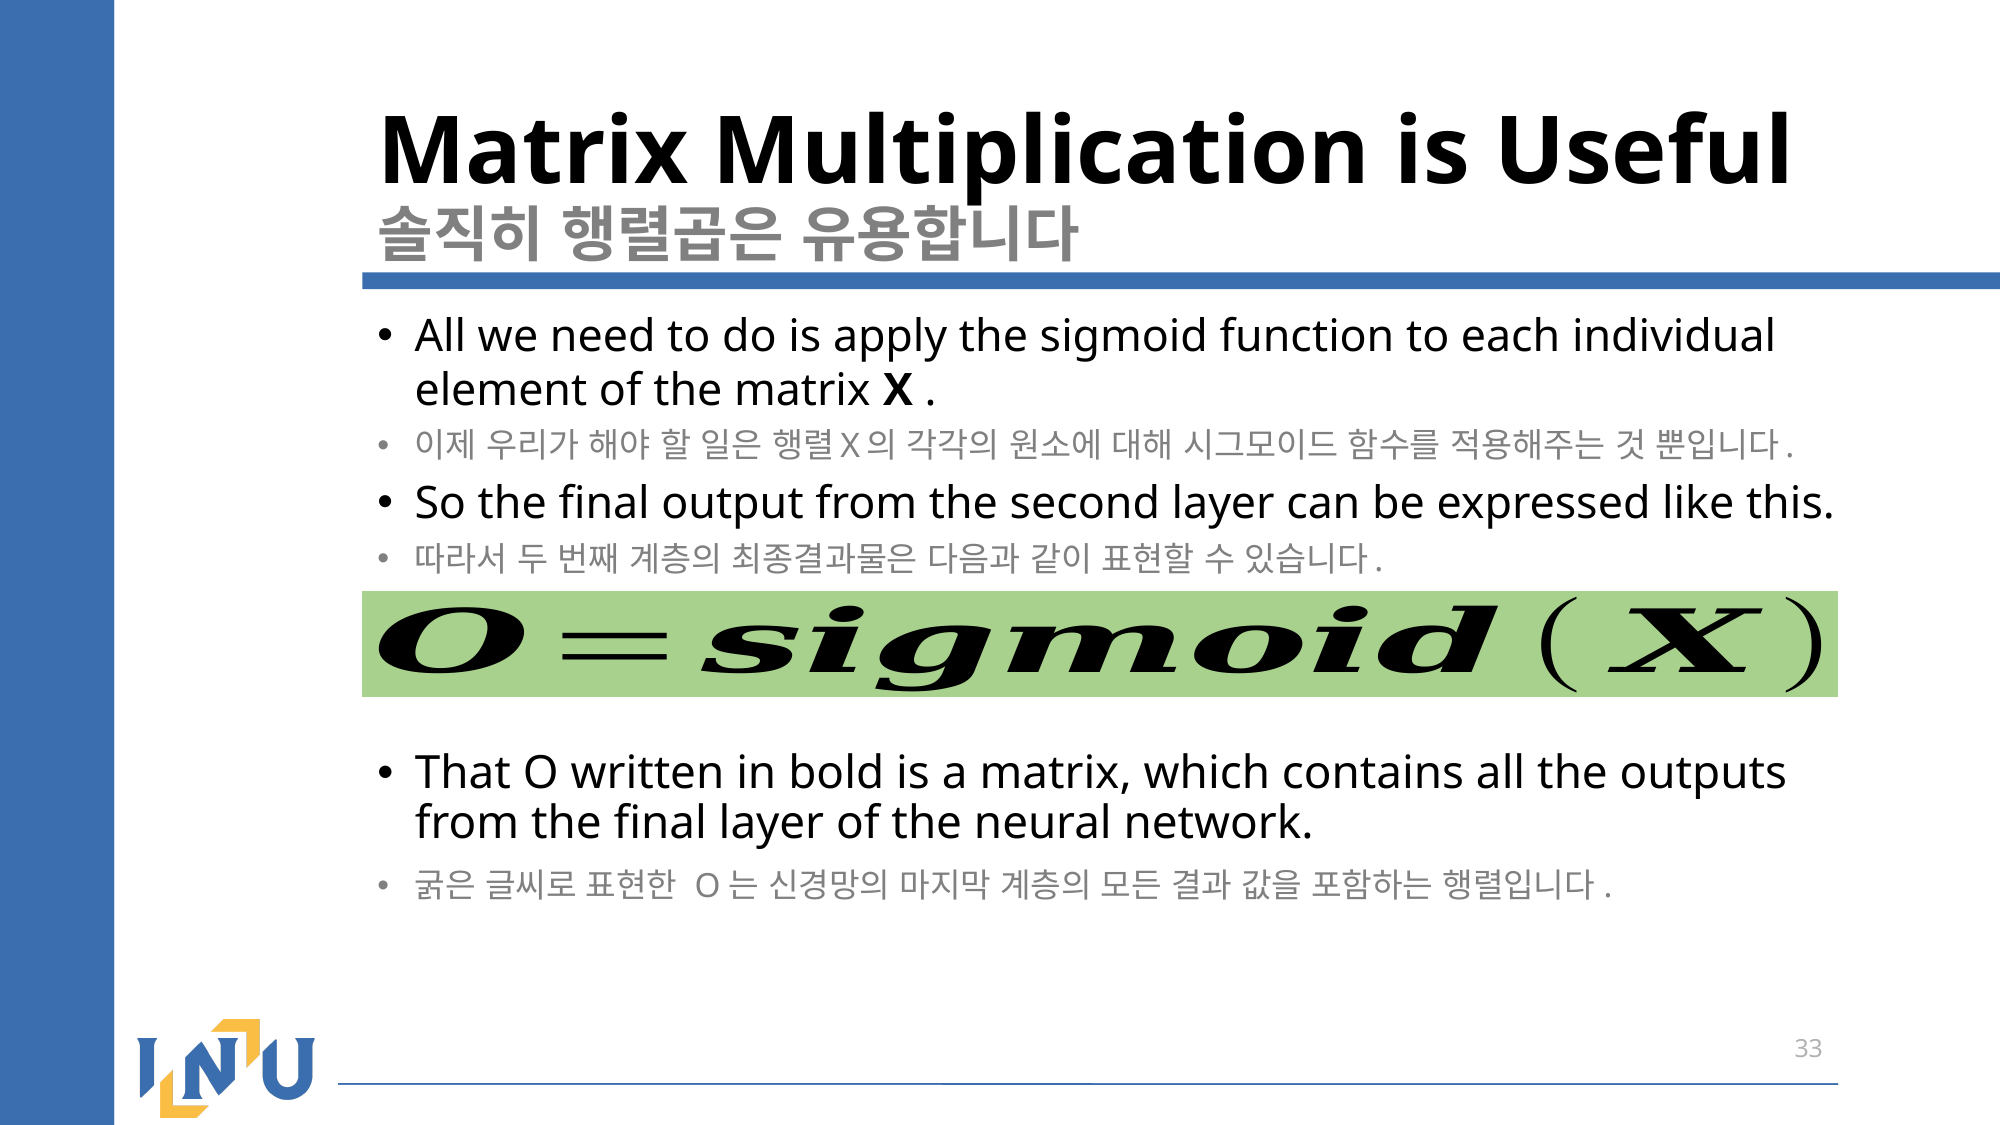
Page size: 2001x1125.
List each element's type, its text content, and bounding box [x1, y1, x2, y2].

text_box Matrix Multiplication is Useful 솔직히 행렬곱은 유용합니다 [362, 91, 2000, 281]
text_box That O written in bold is a matrix, which contains all the outputs from the final layer of the neural network. 굵은 글씨로 표현한 O는 신경망의 마지막 계층의 모든 결과 값을 포함하는 행렬입니다. [362, 741, 1863, 943]
slide_number 33 [1388, 1019, 1839, 1080]
list All we need to do is apply the sigmoid function to each individual element of the matrix X . 이제 우리가 해야 할 일은 행렬X의 각각의 원소에 대해 시그모이드 함수를 적용해주는 것 뿐입니다. So the final output from the second layer can be expressed like this. 따라서 두 번째 계층의 최종결과물은 다음과 같이 표현할 수 있습니다. [362, 299, 1863, 591]
